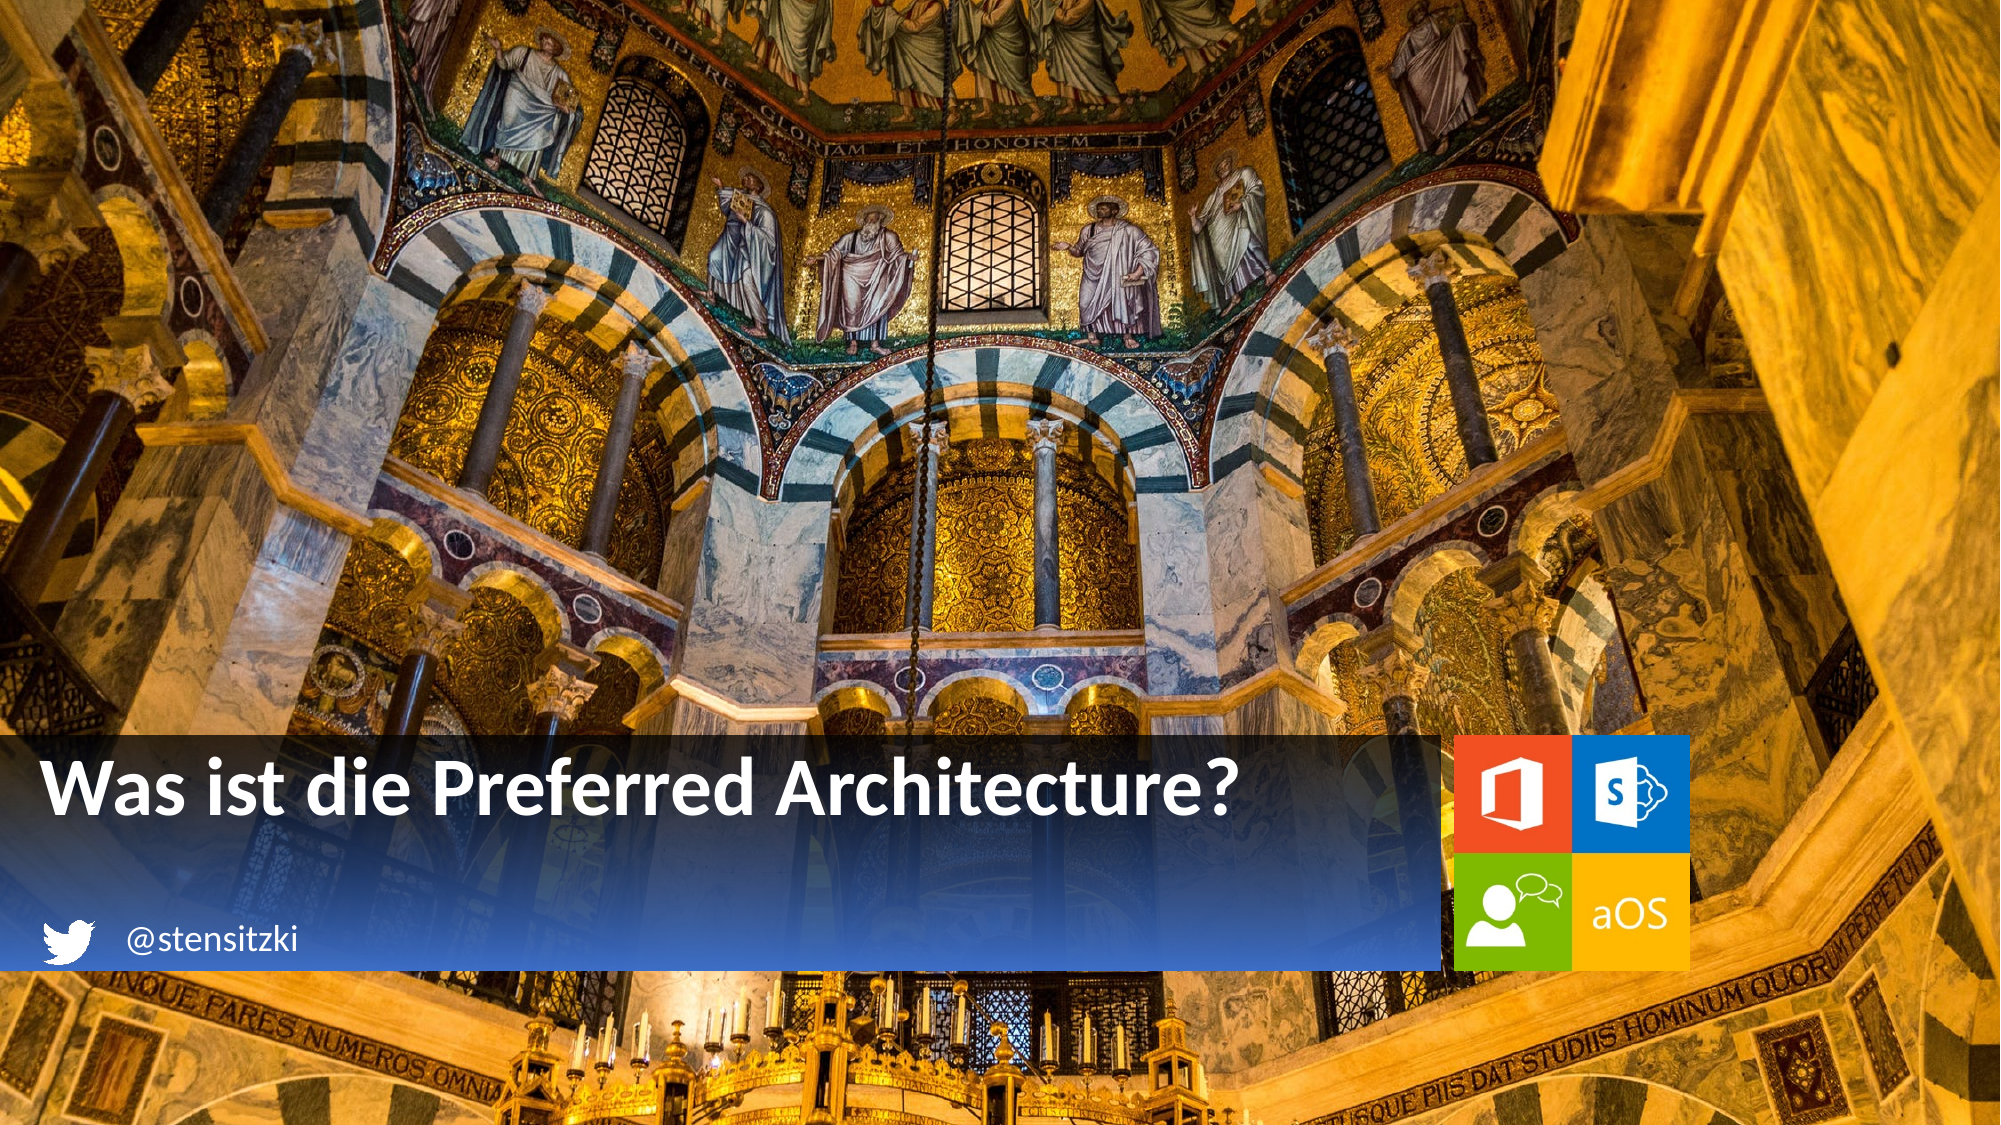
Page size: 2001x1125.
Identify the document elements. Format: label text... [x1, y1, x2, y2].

picture [0, 0, 2000, 1125]
title Was ist die Preferred Architecture? [24, 735, 1427, 901]
list @stensitzki [109, 906, 1249, 969]
